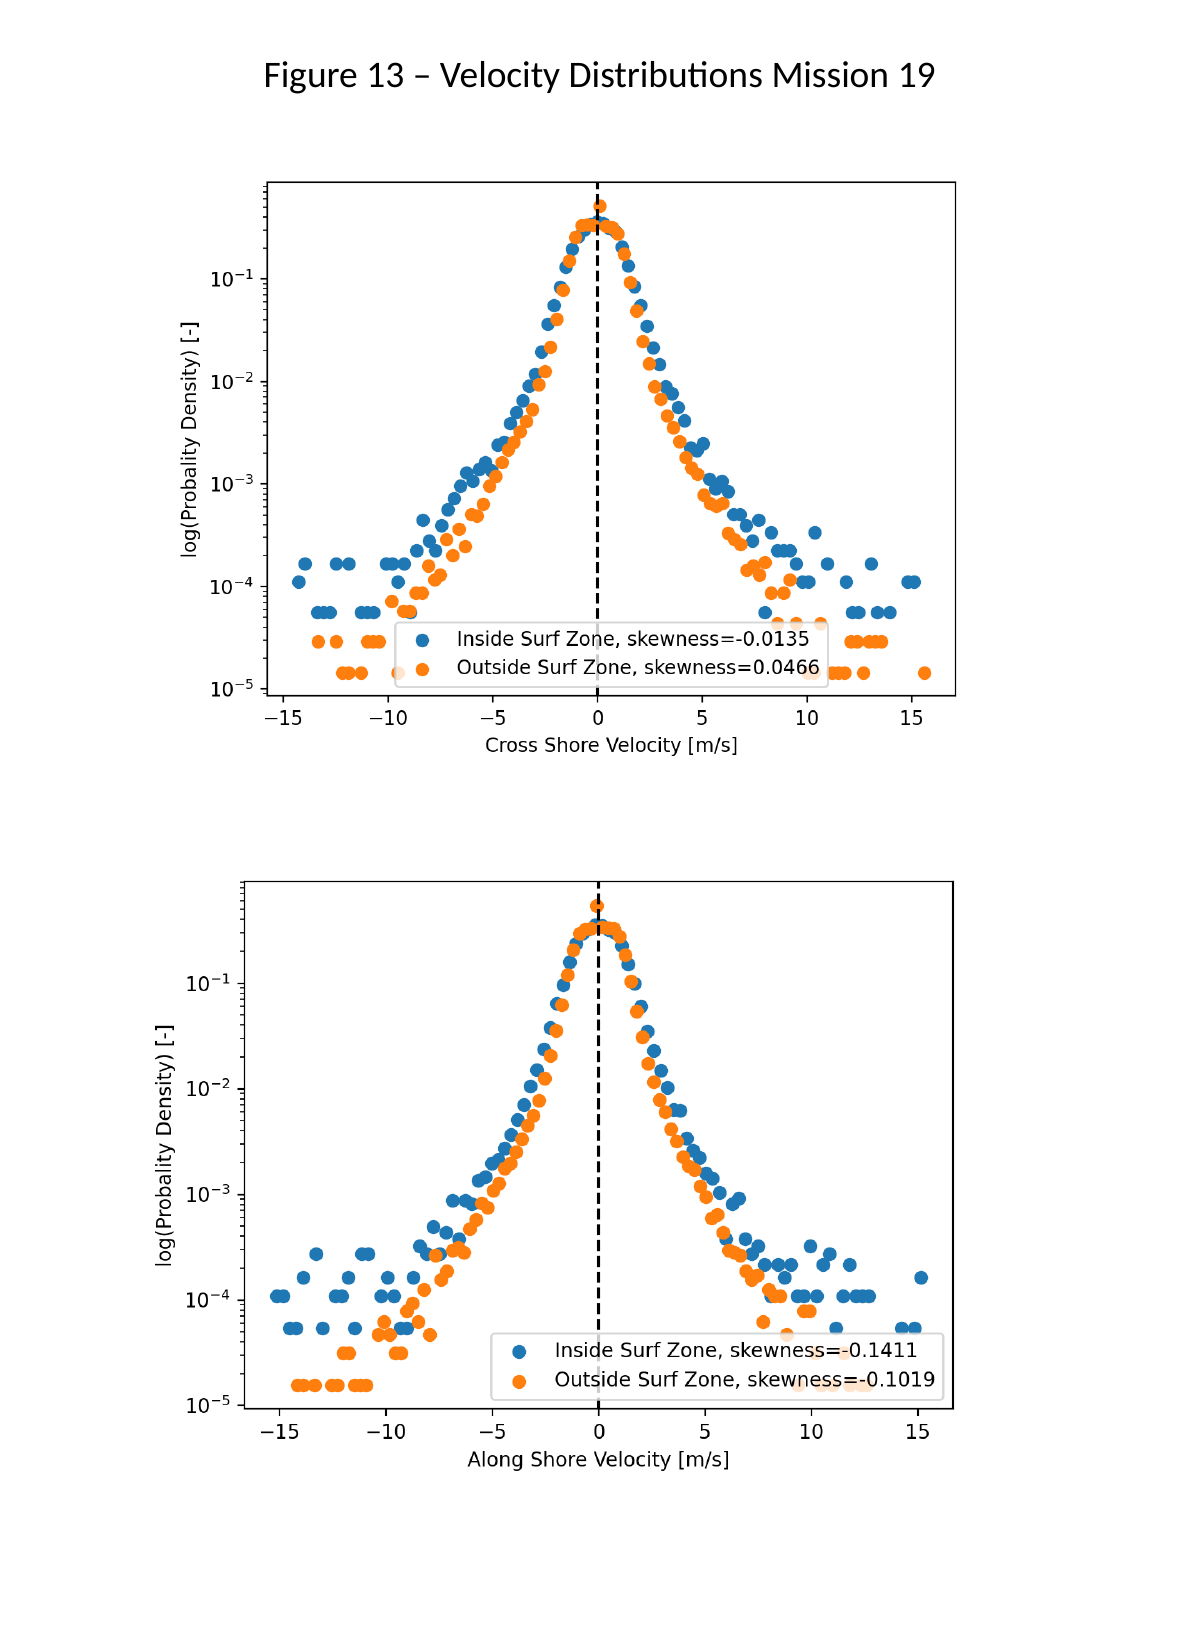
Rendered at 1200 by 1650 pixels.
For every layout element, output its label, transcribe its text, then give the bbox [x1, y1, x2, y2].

text_box Figure 13 – Velocity Distributions Mission 19 [0, 42, 1200, 102]
picture [156, 102, 1044, 769]
picture [130, 799, 1044, 1484]
